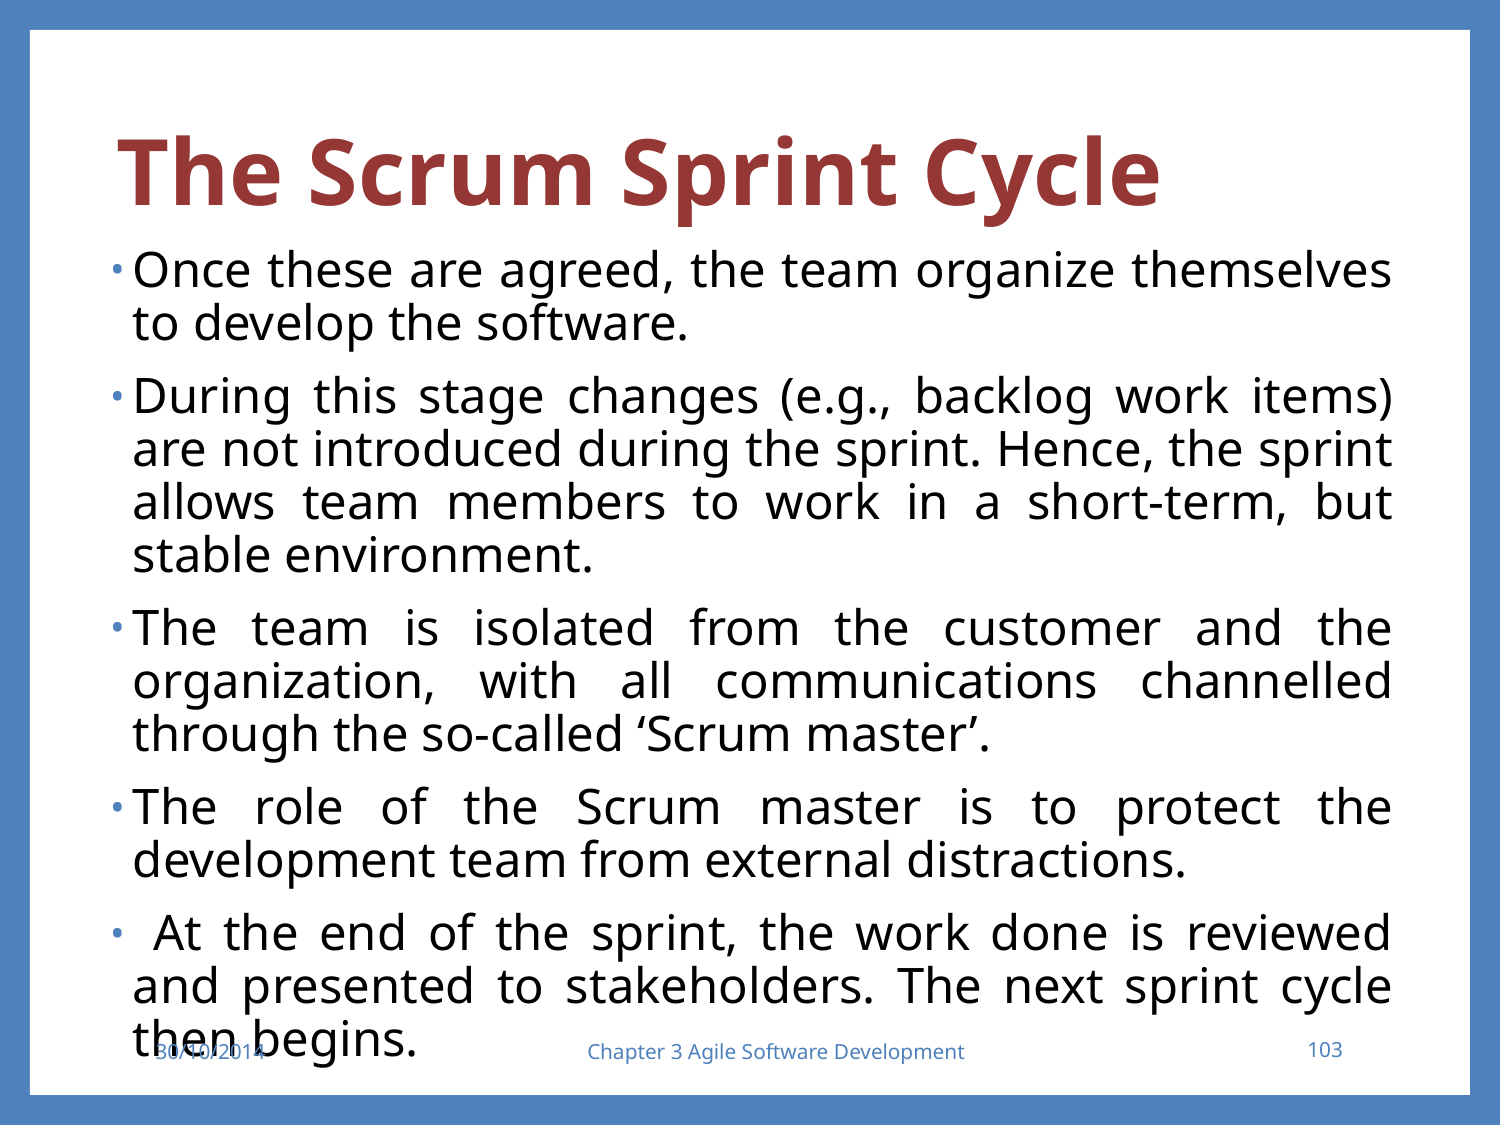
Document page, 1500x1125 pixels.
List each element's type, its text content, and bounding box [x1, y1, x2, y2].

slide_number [140, 1020, 428, 1081]
slide_number 103 [1147, 1020, 1358, 1081]
list Once these are agreed, the team organize themselves to develop the software. During this stage changes (e.g., backlog work items) are not introduced during the sprint. Hence, the sprint allows team members to work in a short-term, but stable environment. The team is isolated from the customer and the organization, with all communications channelled through the so-called ‘Scrum master’. The role of the Scrum master is to protect the development team from external distractions. At the end of the sprint, the work done is reviewed and presented to stakeholders. The next sprint cycle then begins. [90, 237, 1410, 1081]
footer Chapter 3 Agile Software Development [485, 1020, 1067, 1081]
title The Scrum Sprint Cycle [101, 64, 1410, 237]
